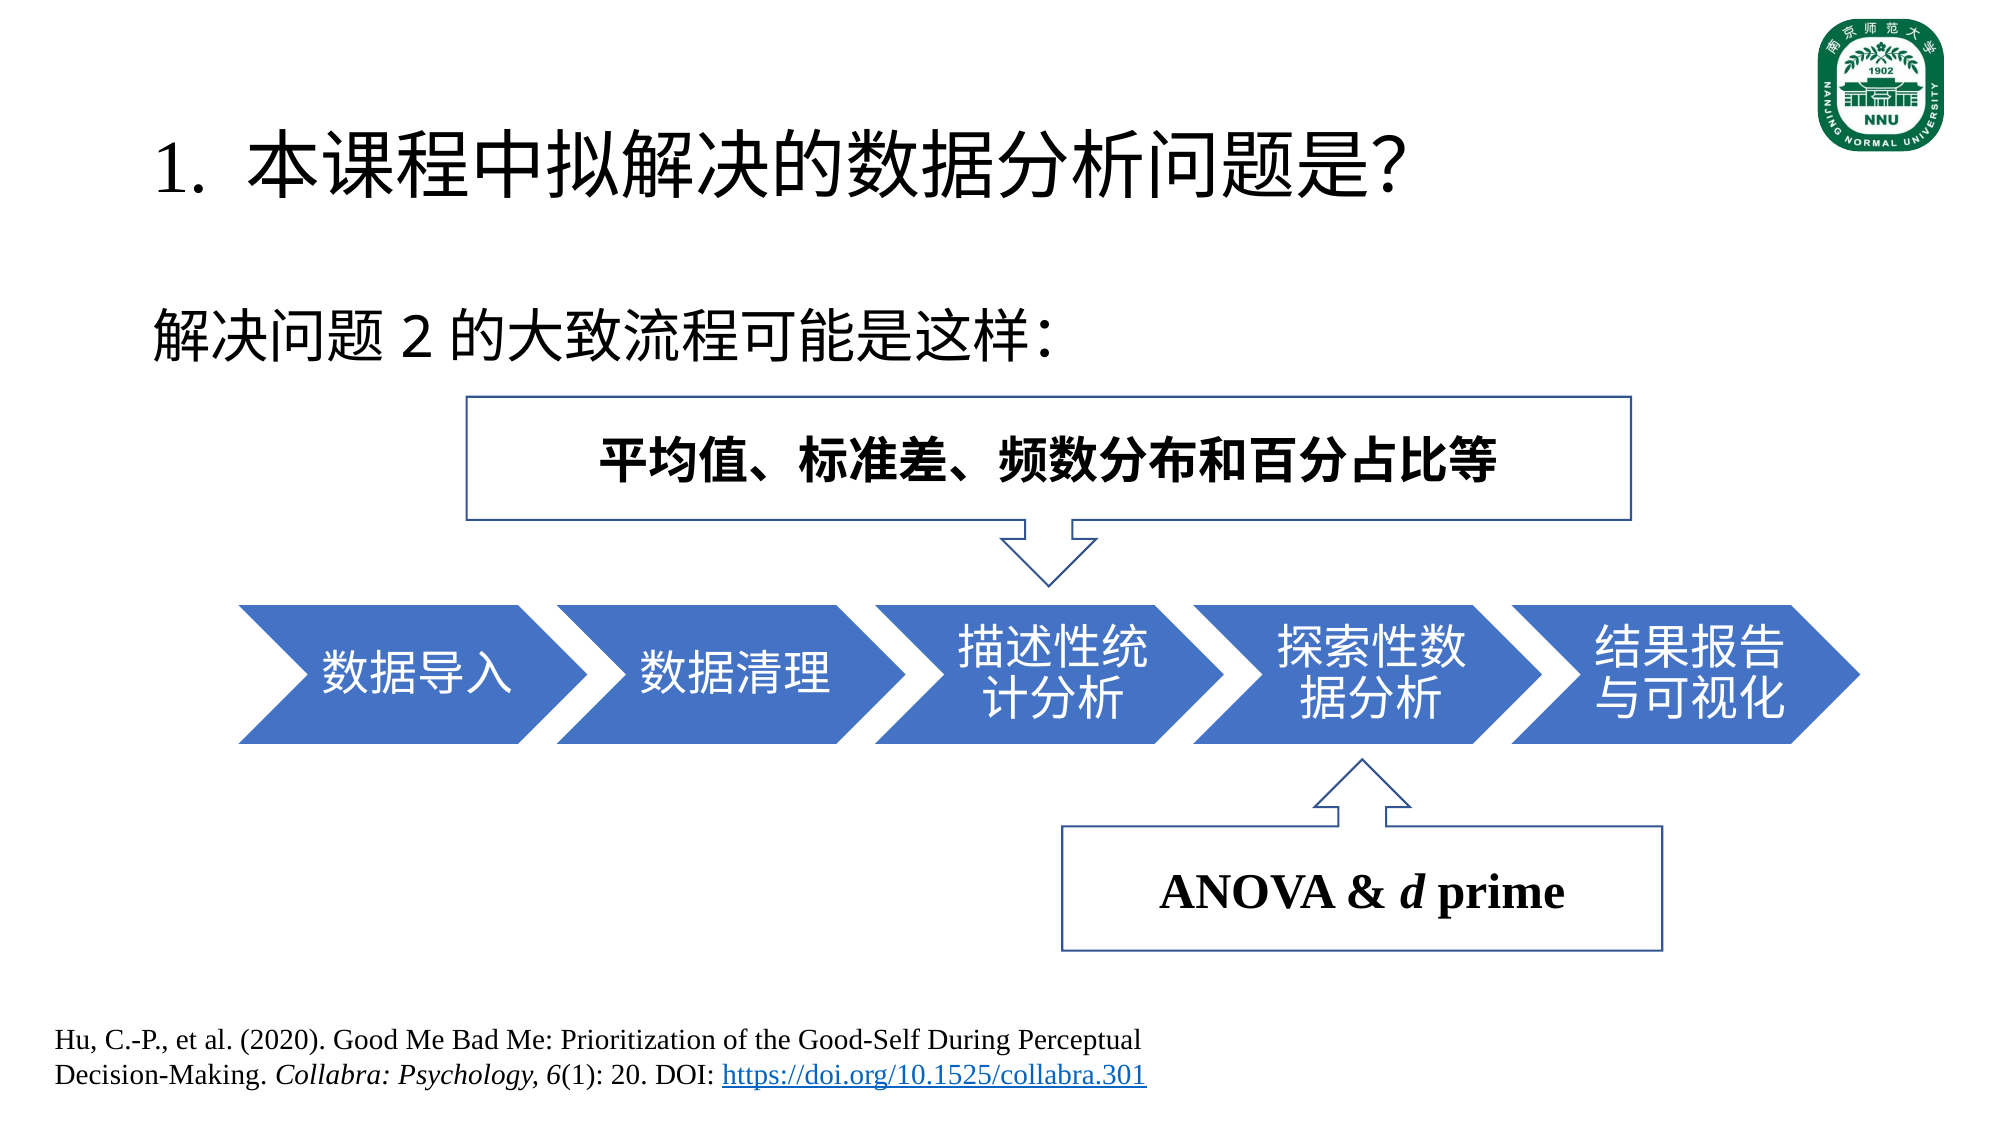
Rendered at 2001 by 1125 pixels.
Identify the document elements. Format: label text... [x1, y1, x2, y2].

picture [1817, 18, 1944, 152]
list 解决问题2的大致流程可能是这样： [137, 299, 1863, 1014]
text_box ANOVA & d prime [1061, 841, 1664, 952]
title 1. 本课程中拟解决的数据分析问题是？ [137, 59, 1863, 278]
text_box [235, 508, 1863, 841]
text_box 平均值、标准差、频数分布和百分占比等 [465, 395, 1633, 508]
text_box Hu, C.-P., et al. (2020). Good Me Bad Me: Prioritization of the Good-Self During Perceptual Decision-Making. Collabra: Psychology, 6(1): 20. DOI: https://doi.org/10.1525/collabra.301 [39, 1013, 1256, 1098]
